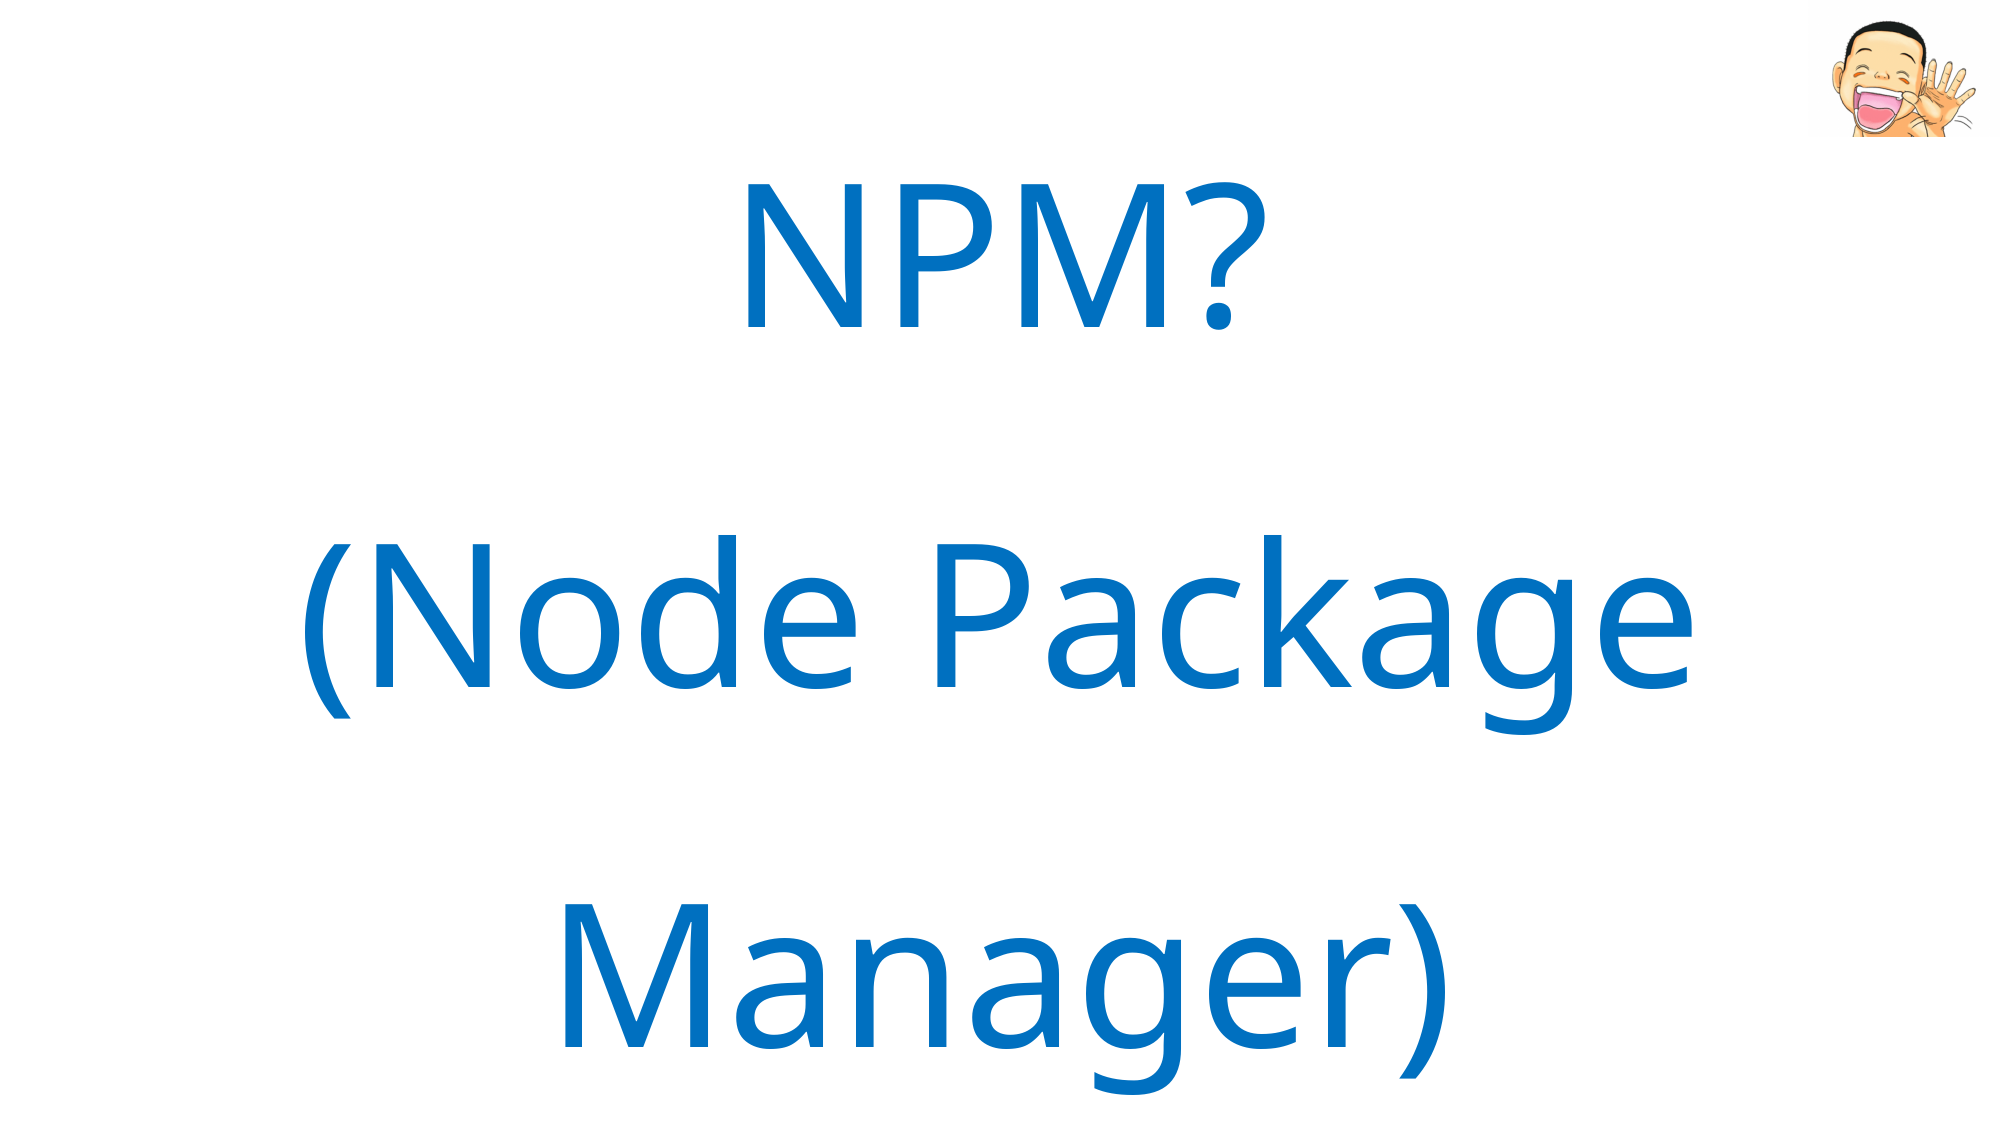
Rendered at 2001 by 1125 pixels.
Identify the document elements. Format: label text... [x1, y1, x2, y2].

text_box NPM? (Node Package Manager) [0, 0, 2000, 1095]
